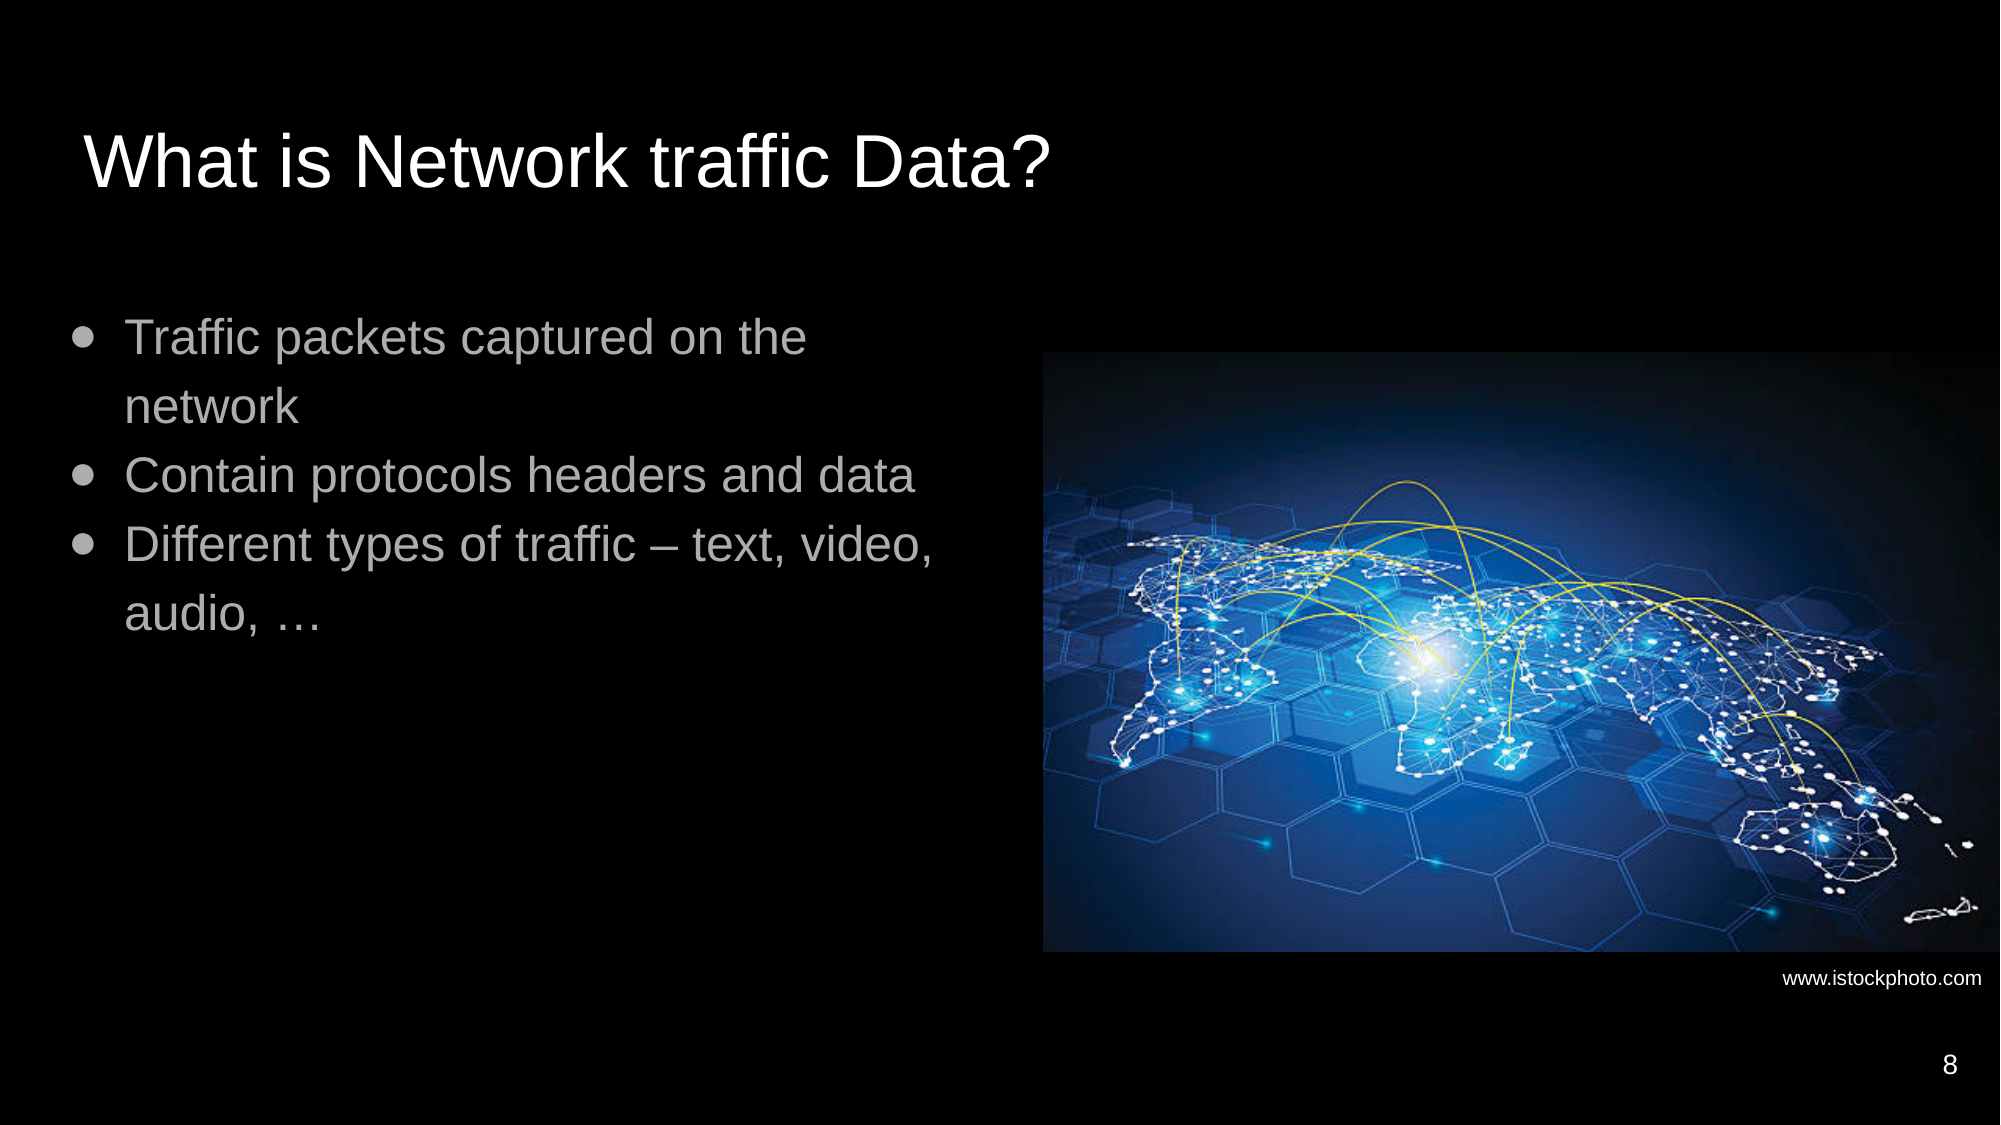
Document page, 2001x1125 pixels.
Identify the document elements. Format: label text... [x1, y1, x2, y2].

slide_number 8 [1853, 1019, 1974, 1106]
list Traffic packets captured on the network Contain protocols headers and data Different types of traffic – text, video, audio, … [34, 280, 957, 1028]
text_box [1043, 352, 2000, 998]
title What is Network traffic Data? [68, 97, 1932, 223]
